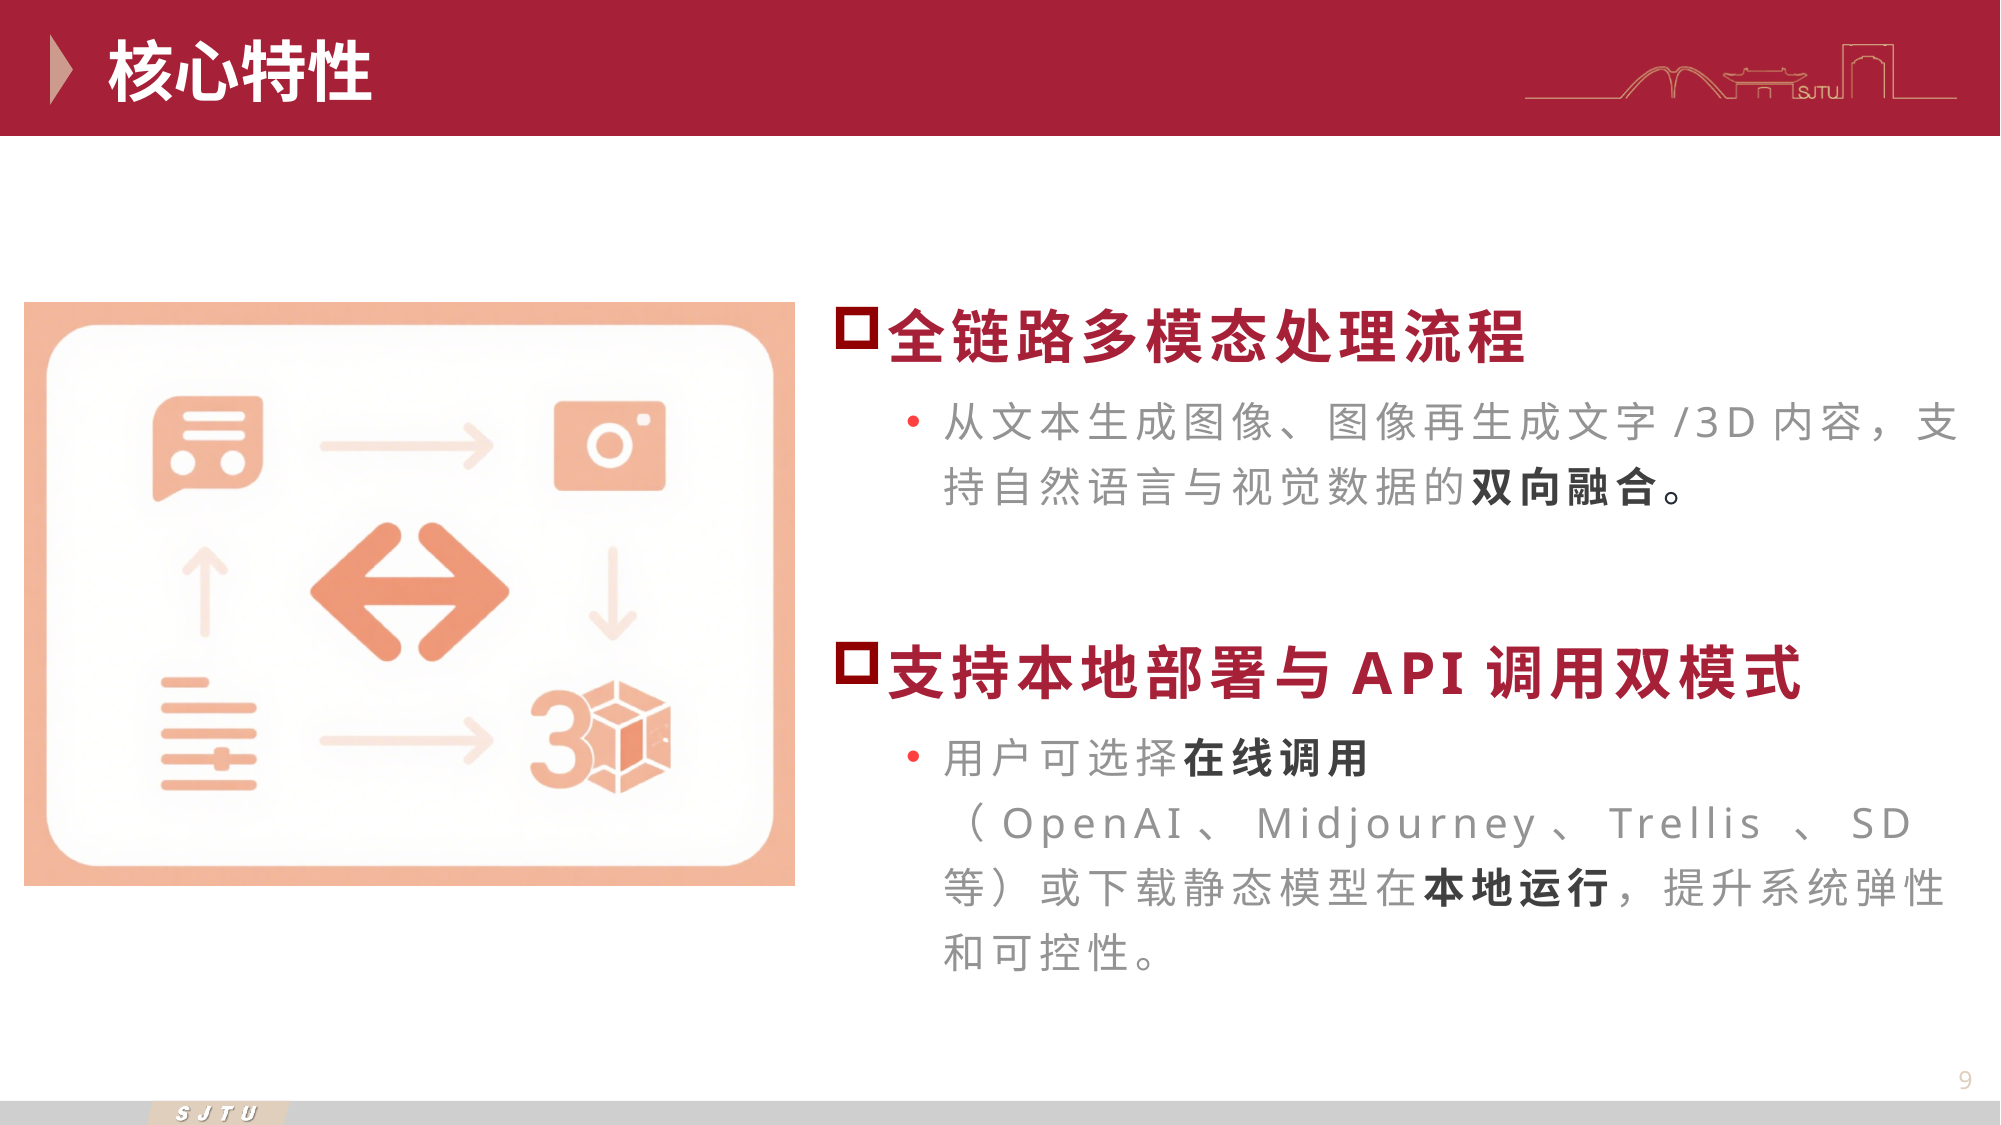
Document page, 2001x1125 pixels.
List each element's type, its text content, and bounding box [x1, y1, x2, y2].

list 核心特性 [92, 20, 1696, 119]
picture [163, 1102, 275, 1124]
slide_number 9 [1817, 1053, 1988, 1110]
picture [24, 302, 796, 887]
list 全链路多模态处理流程 从文本生成图像、图像再生成文字/3D内容，支持自然语言与视觉数据的双向融合。 支持本地部署与API调用双模式 用户可选择在线调用（OpenAI、Midjourney、Trellis 、SD等）或下载静态模型在本地运行，提升系统弹性和可控性。 [816, 271, 1988, 1054]
